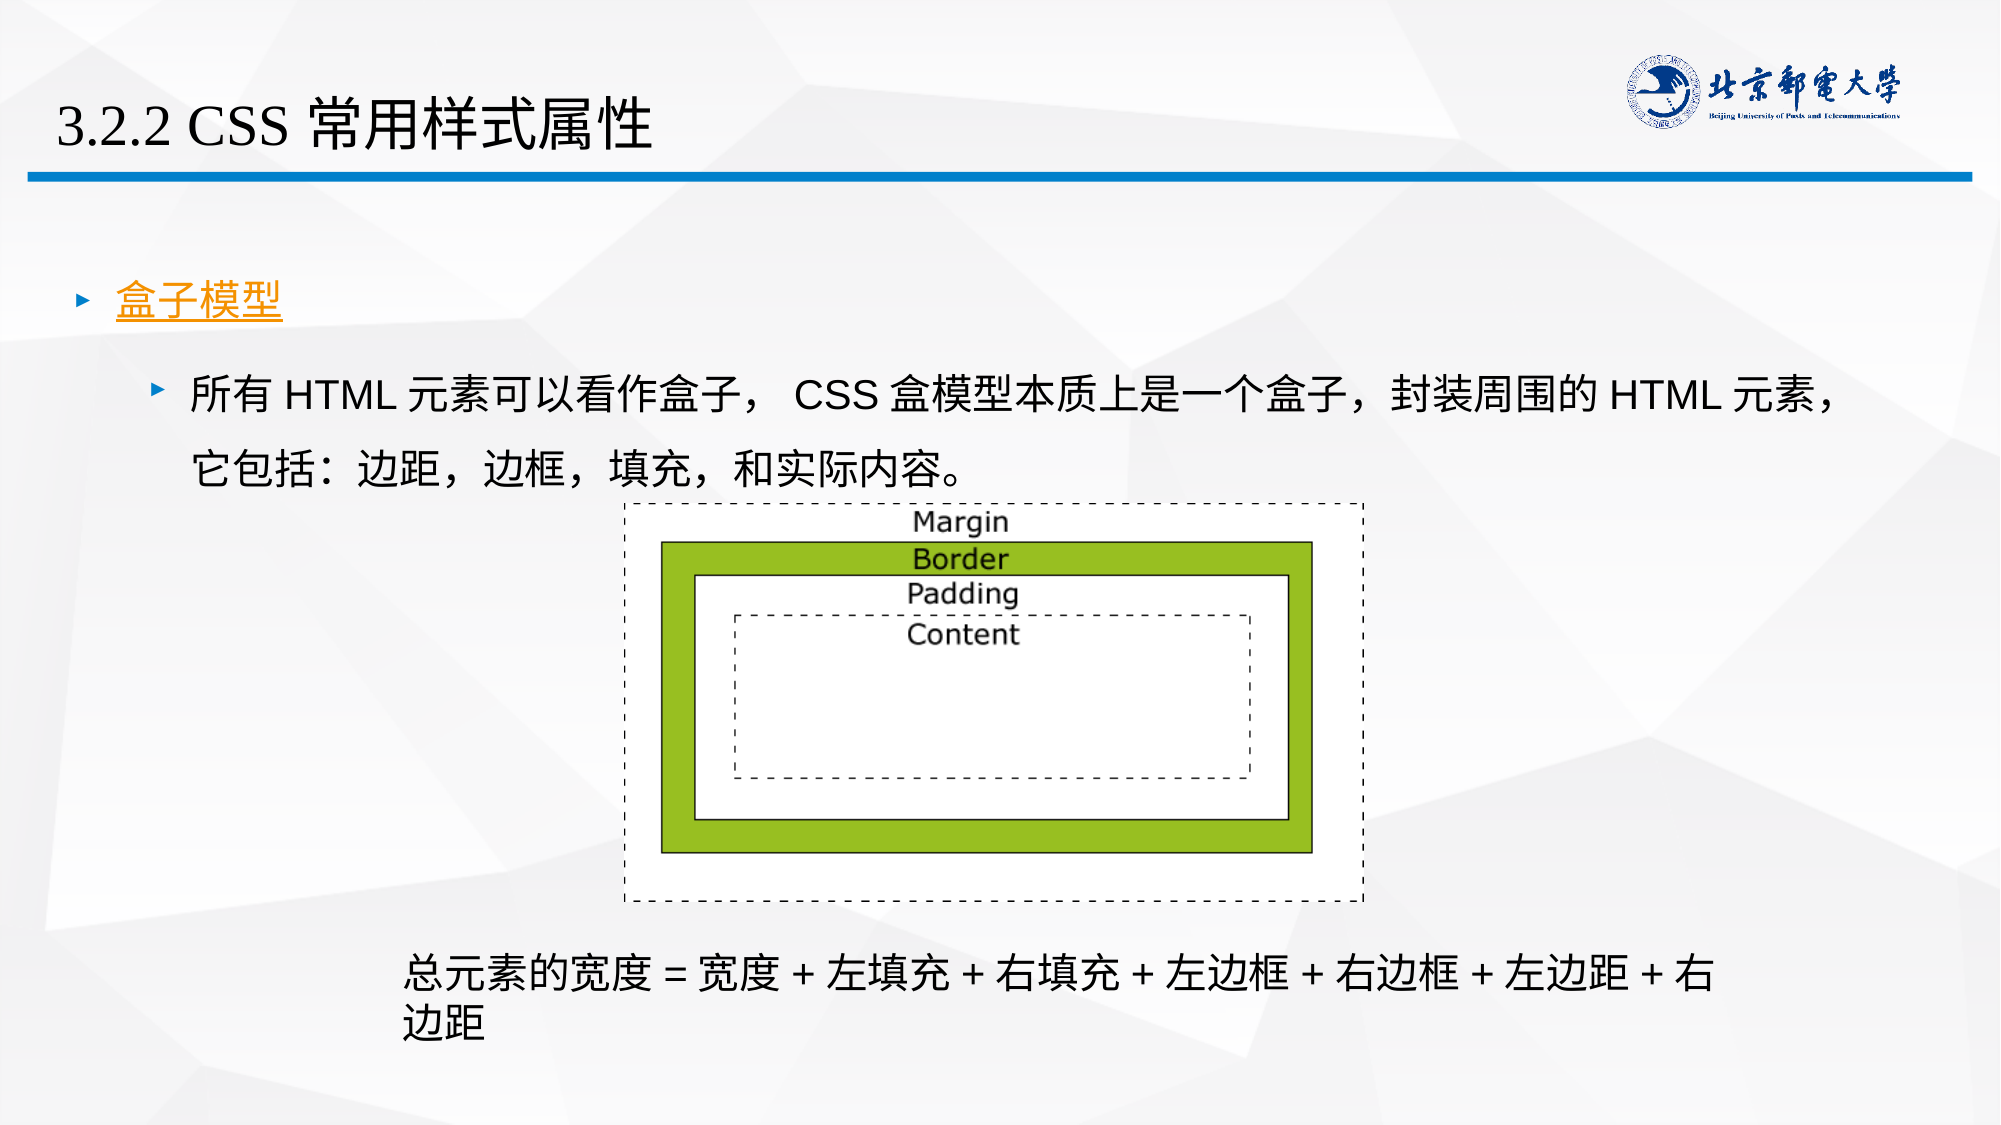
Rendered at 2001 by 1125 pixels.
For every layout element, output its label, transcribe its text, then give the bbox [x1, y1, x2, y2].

text_box 盒子模型 所有HTML元素可以看作盒子，CSS盒模型本质上是一个盒子，封装周围的HTML元素，它包括：边距，边框，填充，和实际内容。 [40, 236, 1894, 801]
text_box 总元素的宽度=宽度+左填充+右填充+左边框+右边框+左边距+右边距 [388, 939, 1735, 1055]
title 3.2.2 CSS常用样式属性 [41, 52, 1188, 201]
picture [0, 0, 2000, 1125]
